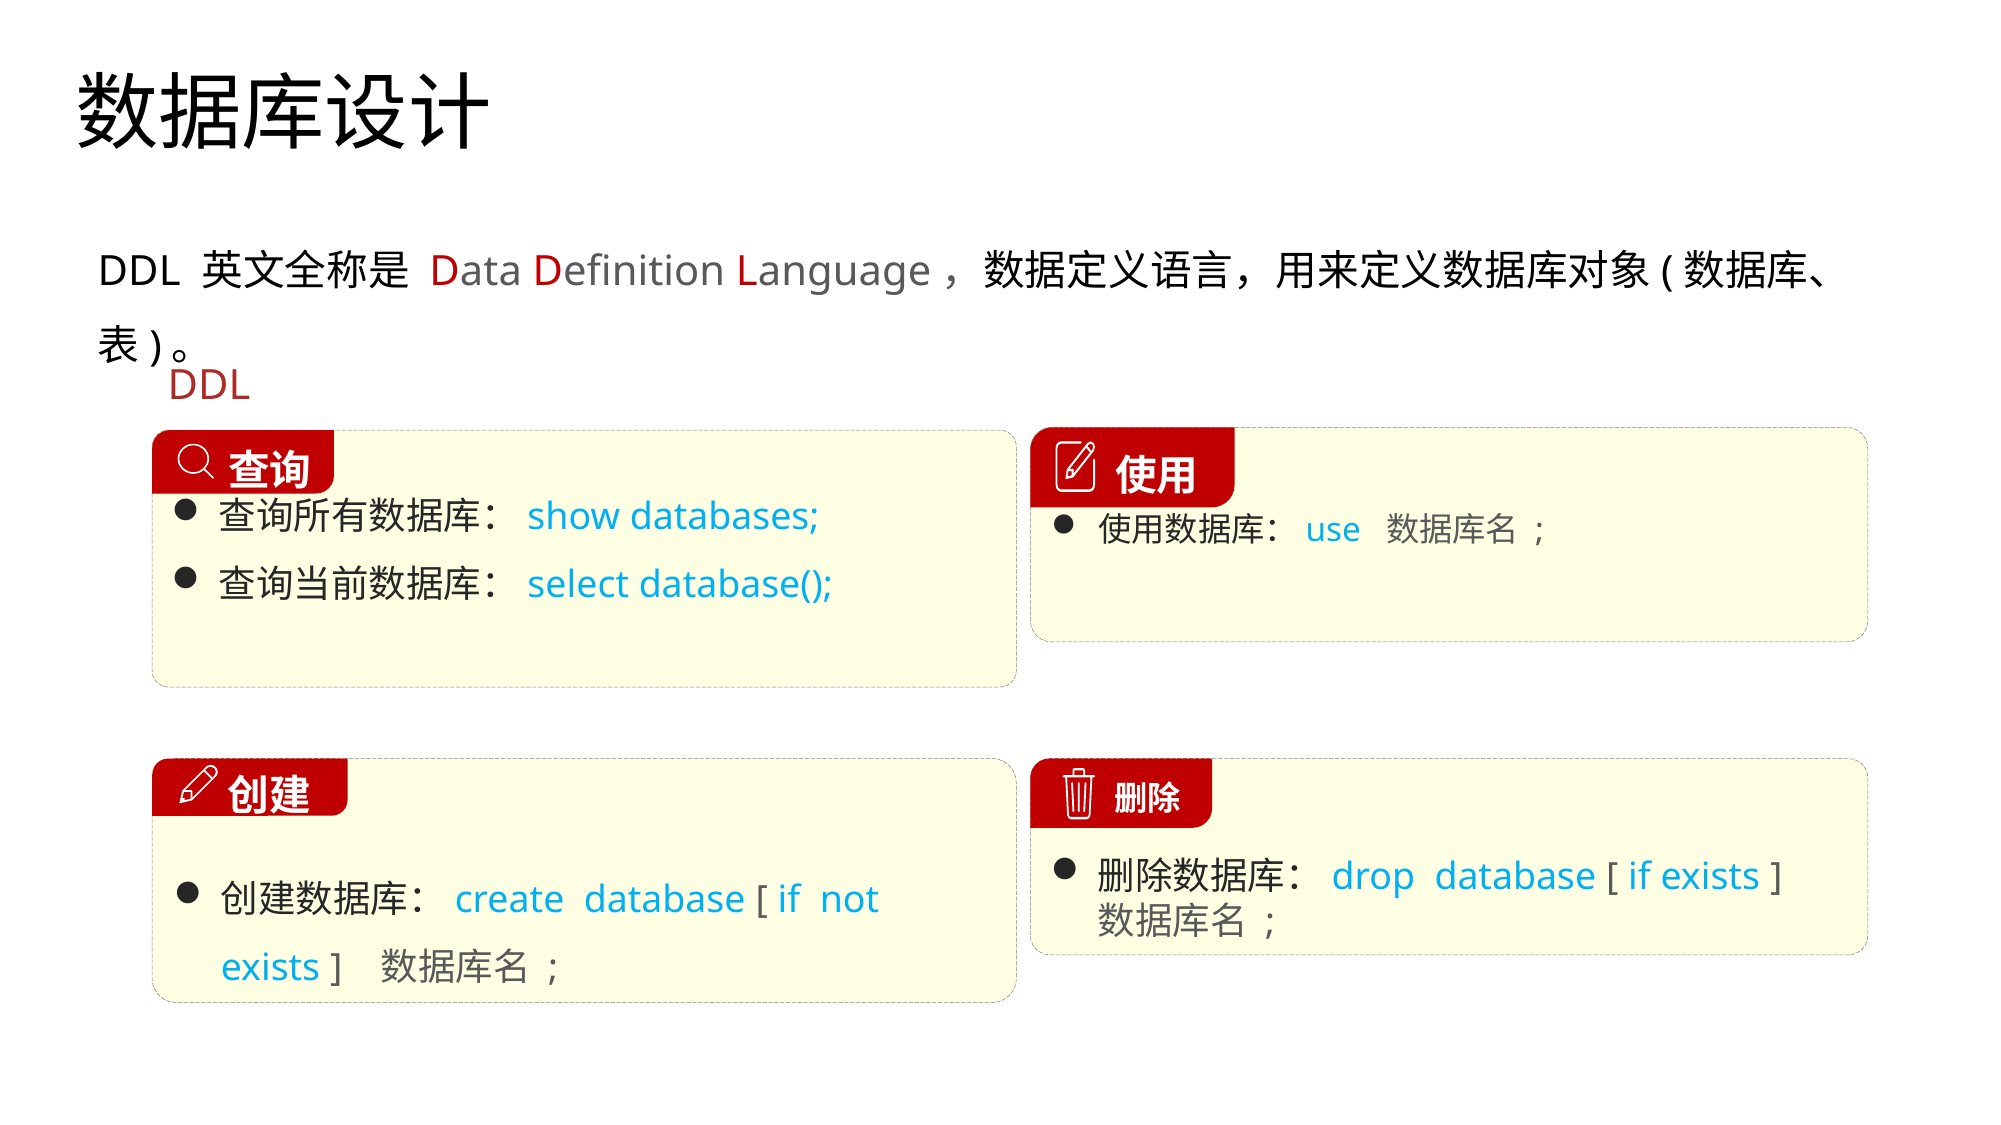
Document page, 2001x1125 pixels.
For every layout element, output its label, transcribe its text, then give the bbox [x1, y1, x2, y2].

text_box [152, 430, 1017, 713]
text_box DDL [152, 340, 1908, 426]
text_box DDL 英文全称是 Data Definition Language，数据定义语言，用来定义数据库对象(数据库、表)。 [82, 211, 1950, 296]
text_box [1030, 427, 1868, 718]
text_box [152, 758, 1017, 1015]
text_box 数据库设计 [60, 57, 1000, 174]
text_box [1030, 758, 1868, 1021]
